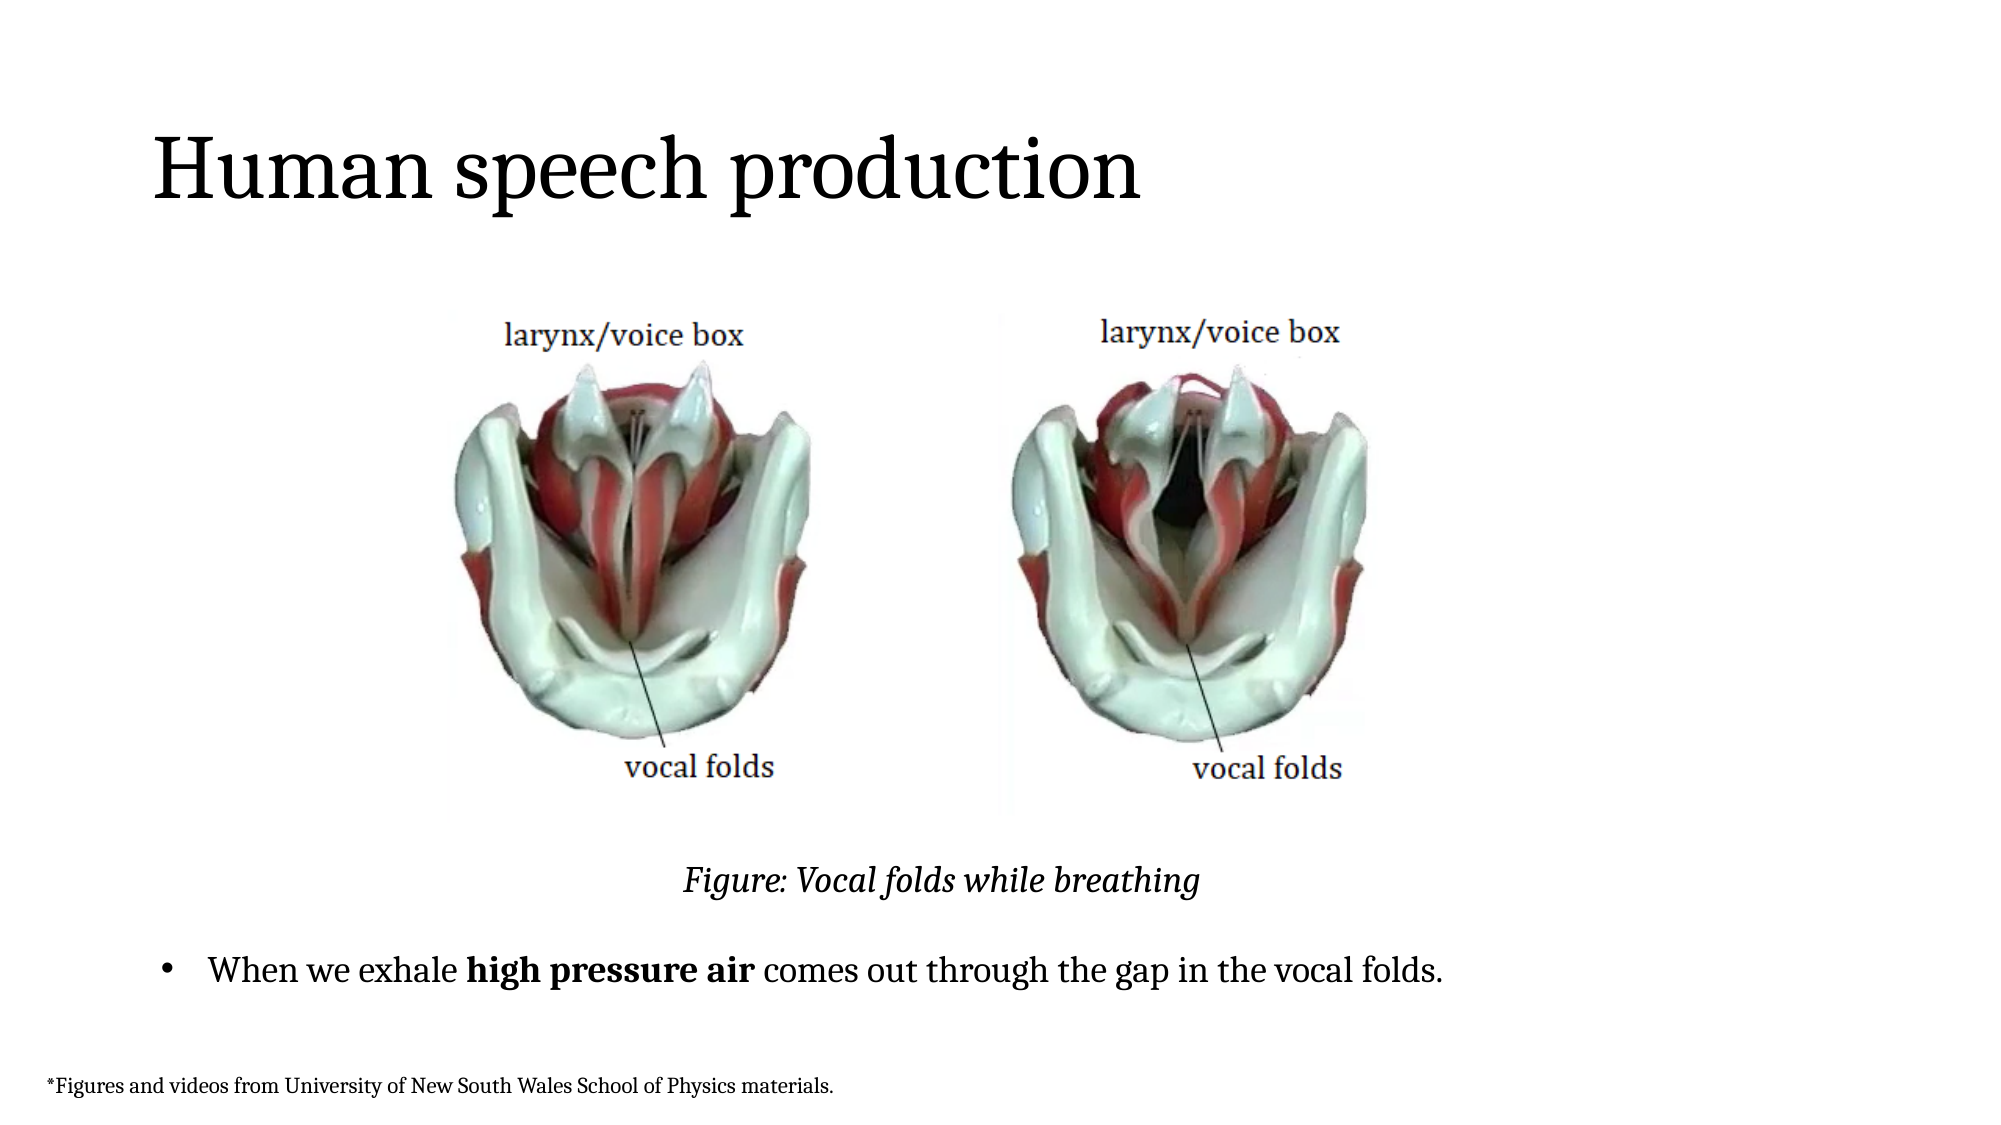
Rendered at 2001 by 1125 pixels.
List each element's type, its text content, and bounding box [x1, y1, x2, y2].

text_box When we exhale high pressure air comes out through the gap in the vocal folds. [145, 937, 1460, 998]
text_box Figure: Vocal folds while breathing [668, 851, 1217, 908]
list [440, 277, 1454, 851]
title Human speech production [137, 59, 1863, 278]
text_box *Figures and videos from University of New South Wales School of Physics materials. [31, 1063, 851, 1106]
